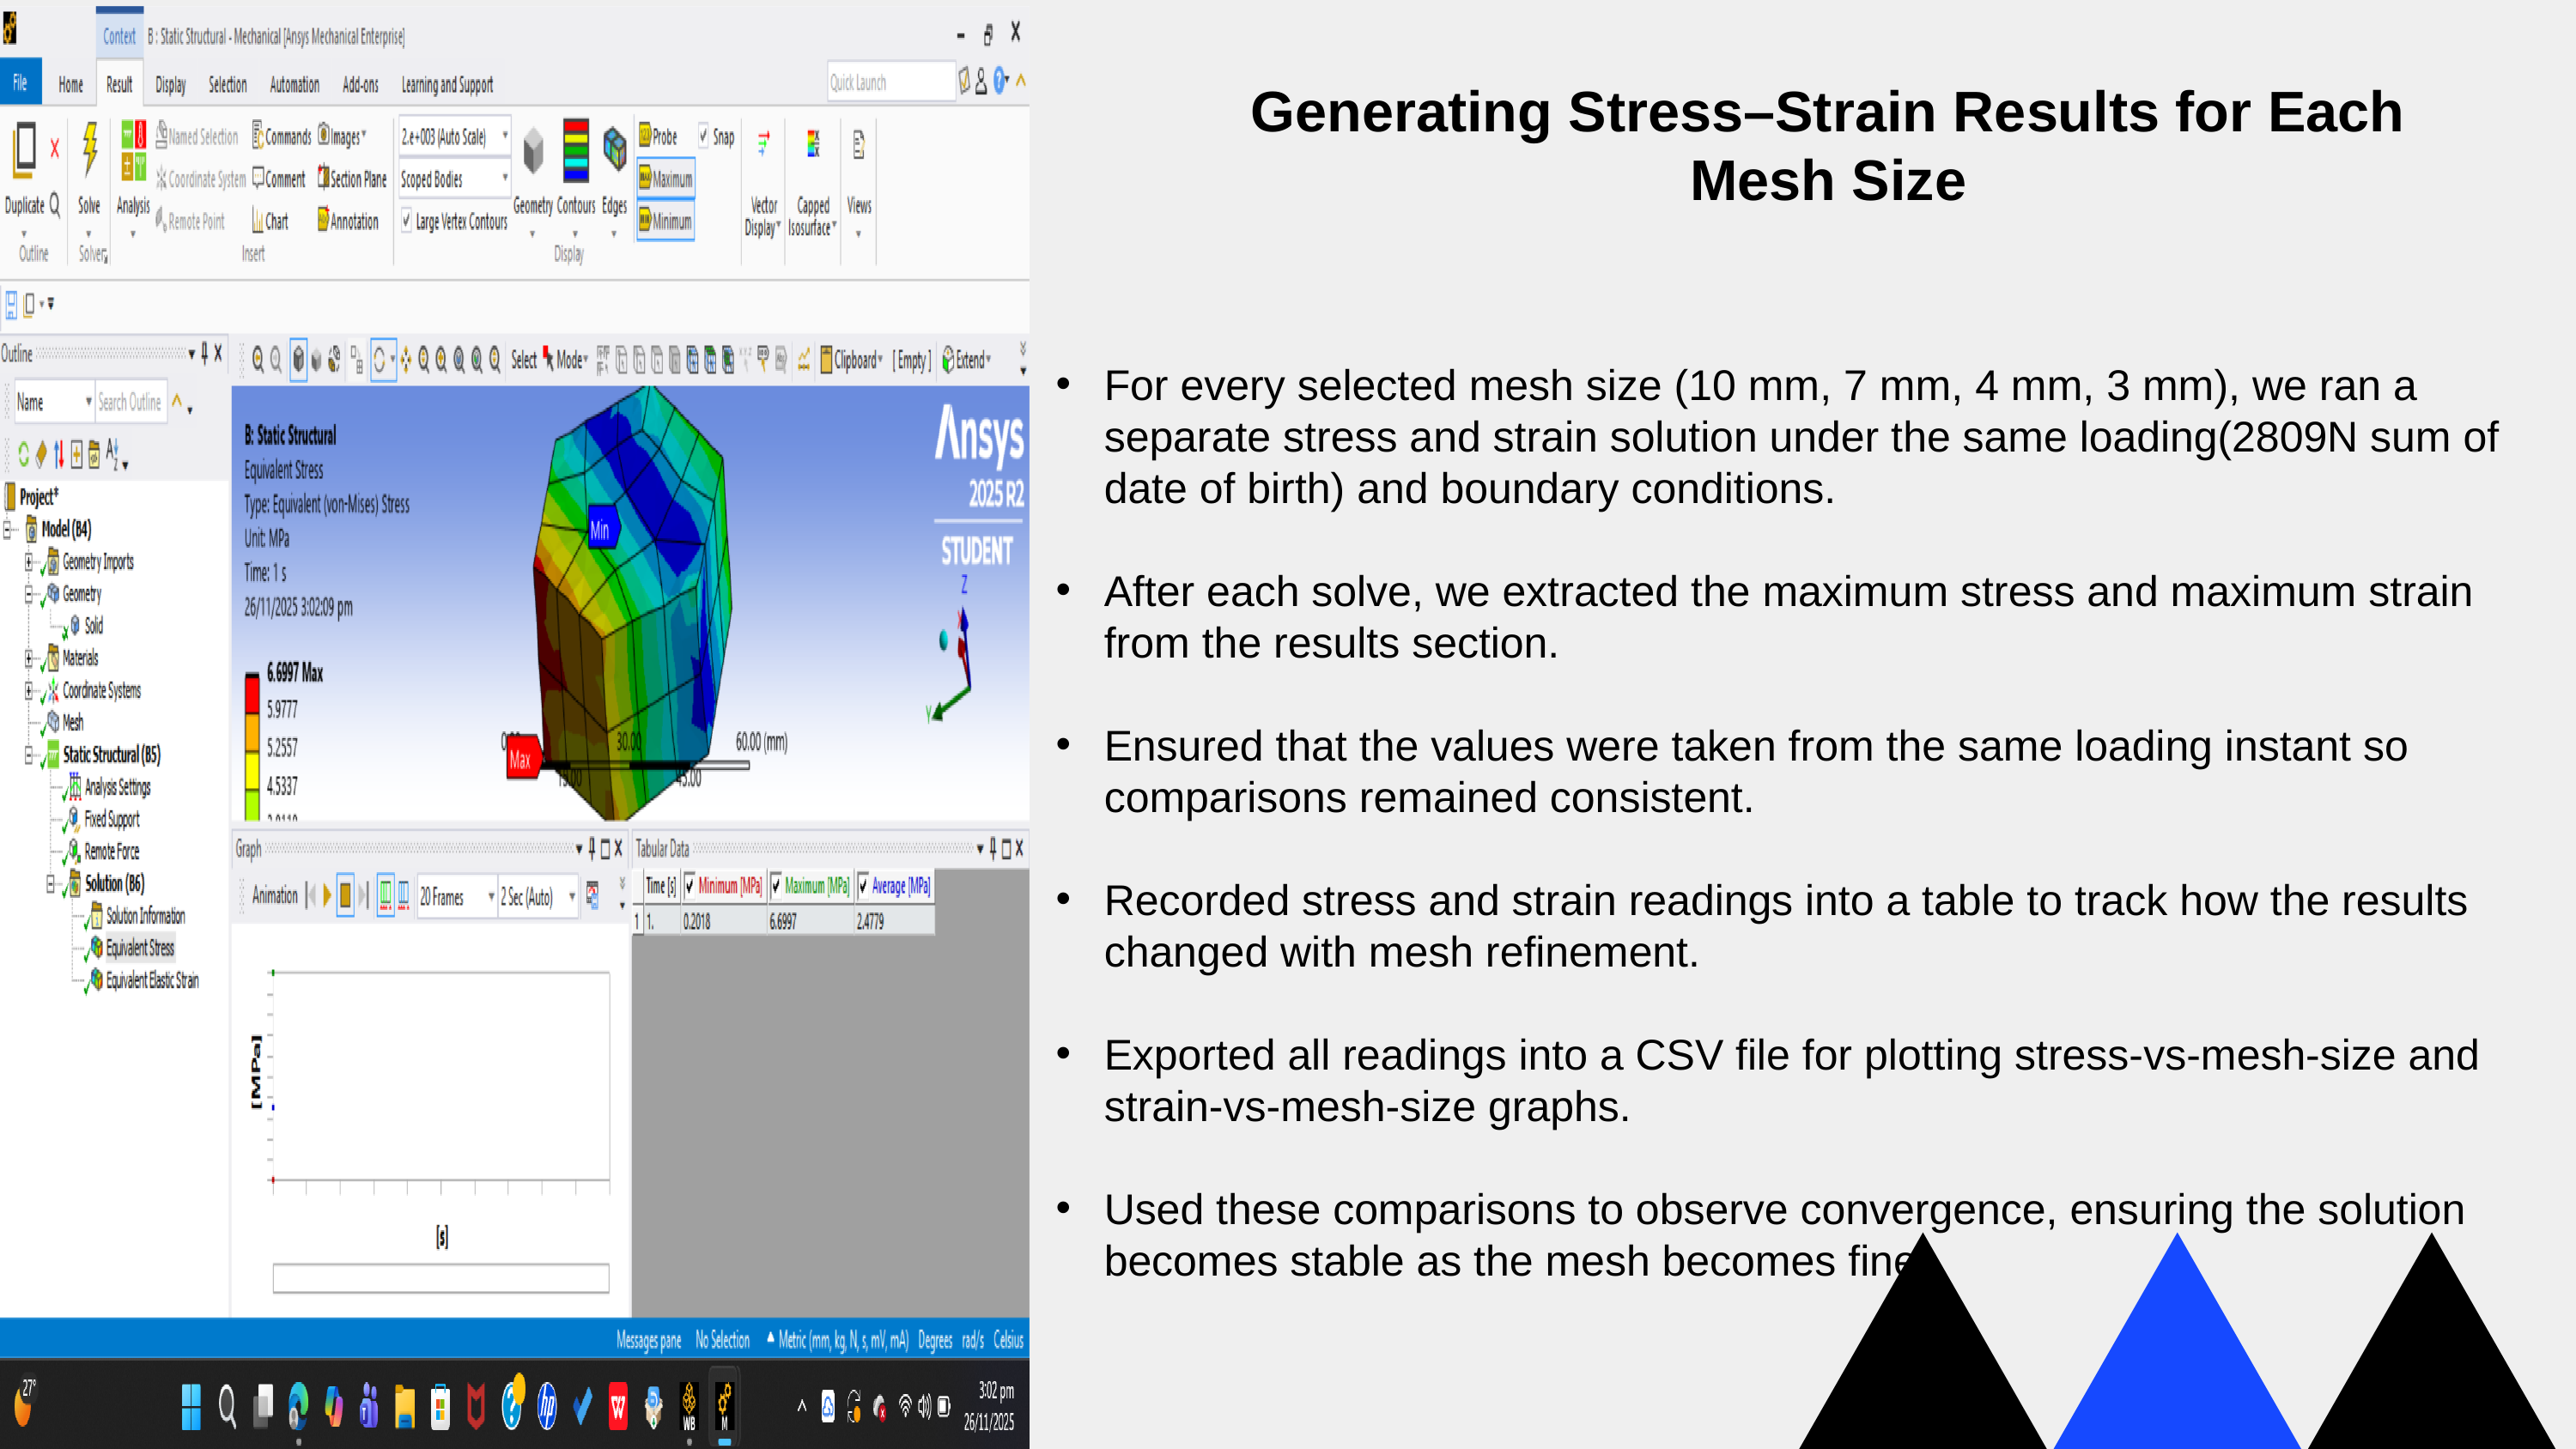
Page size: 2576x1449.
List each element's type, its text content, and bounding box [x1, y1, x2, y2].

text_box For every selected mesh size (10 mm, 7 mm, 4 mm, 3 mm), we ran a separate stress and strain solution under the same loading(2809N sum of date of birth) and boundary conditions. After each solve, we extracted the maximum stress and maximum strain from the results section. Ensured that the values were taken from the same loading instant so comparisons remained consistent. Recorded stress and strain readings into a table to track how the results changed with mesh refinement. Exported all readings into a CSV file for plotting stress-vs-mesh-size and strain-vs-mesh-size graphs. Used these comparisons to observe convergence, ensuring the solution becomes stable as the mesh becomes finer. [1042, 350, 2560, 1440]
text_box Generating Stress–Strain Results for Each Mesh Size [1168, 68, 2488, 269]
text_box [1795, 1232, 2560, 1449]
picture [0, 6, 1030, 1449]
